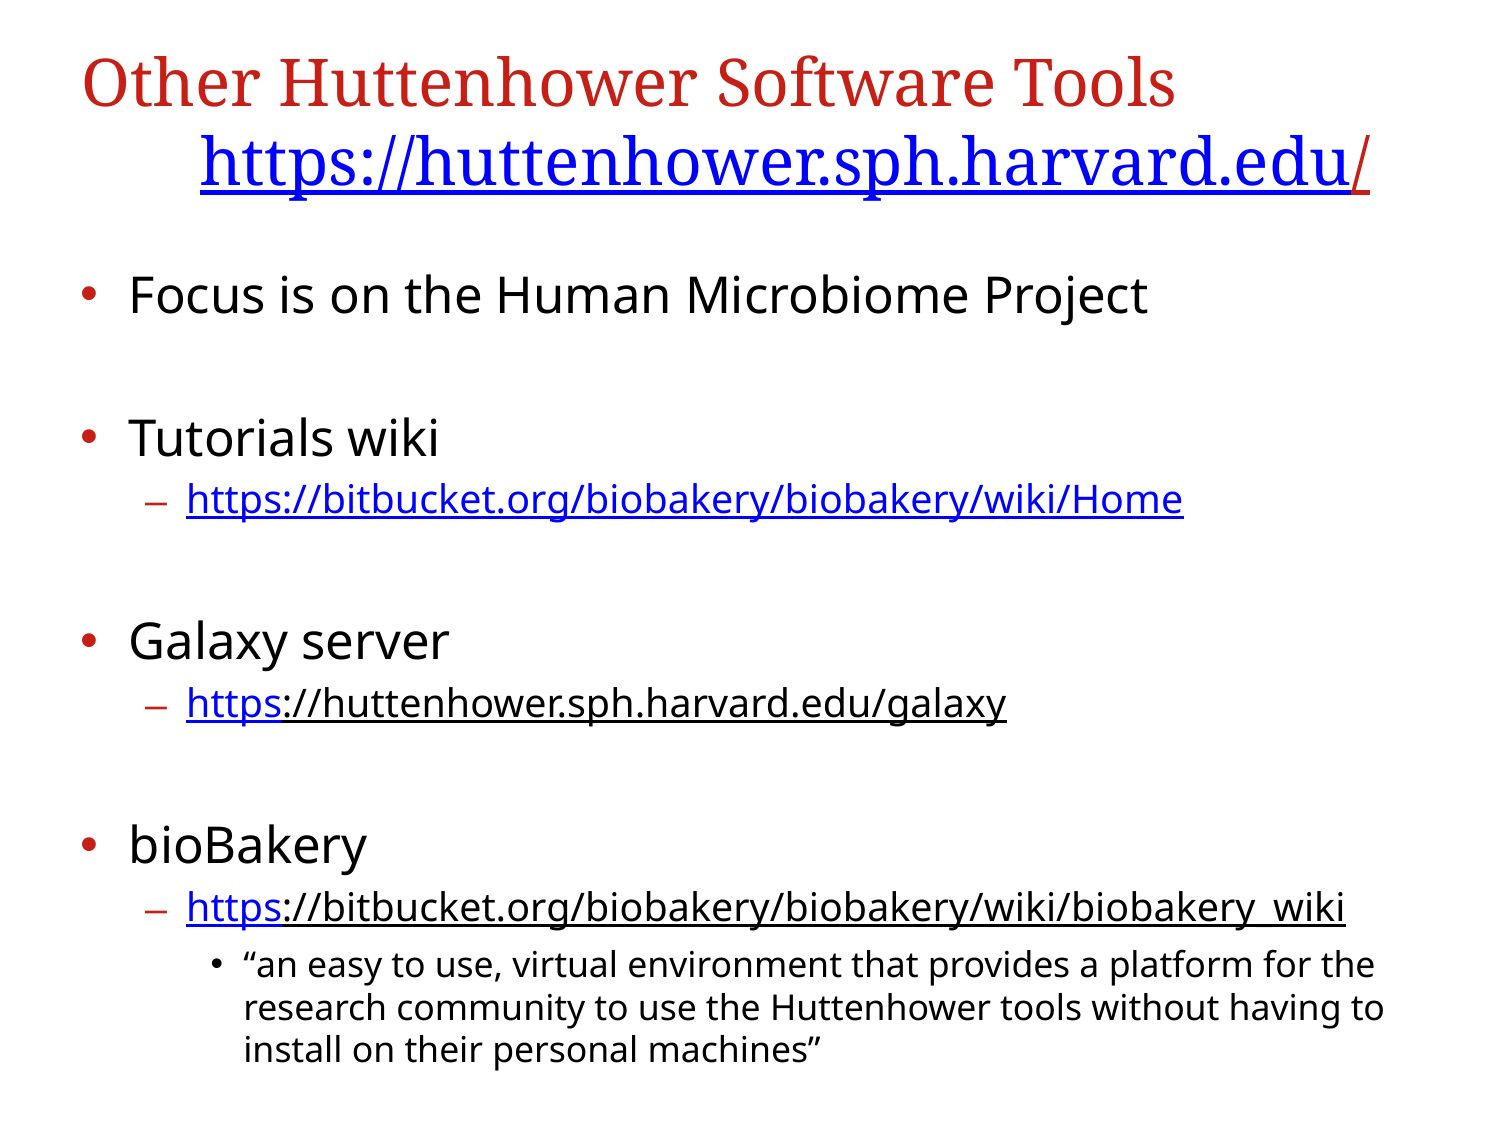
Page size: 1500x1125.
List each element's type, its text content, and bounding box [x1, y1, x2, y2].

list Focus is on the Human Microbiome Project Tutorials wiki https://bitbucket.org/biobakery/biobakery/wiki/Home Galaxy server https://huttenhower.sph.harvard.edu/galaxy bioBakery https://bitbucket.org/biobakery/biobakery/wiki/biobakery_wiki “an easy to use, virtual environment that provides a platform for the research community to use the Huttenhower tools without having to install on their personal machines” [64, 255, 1471, 1083]
title Other Huttenhower Software Tools https://huttenhower.sph.harvard.edu/ [66, 30, 1424, 219]
